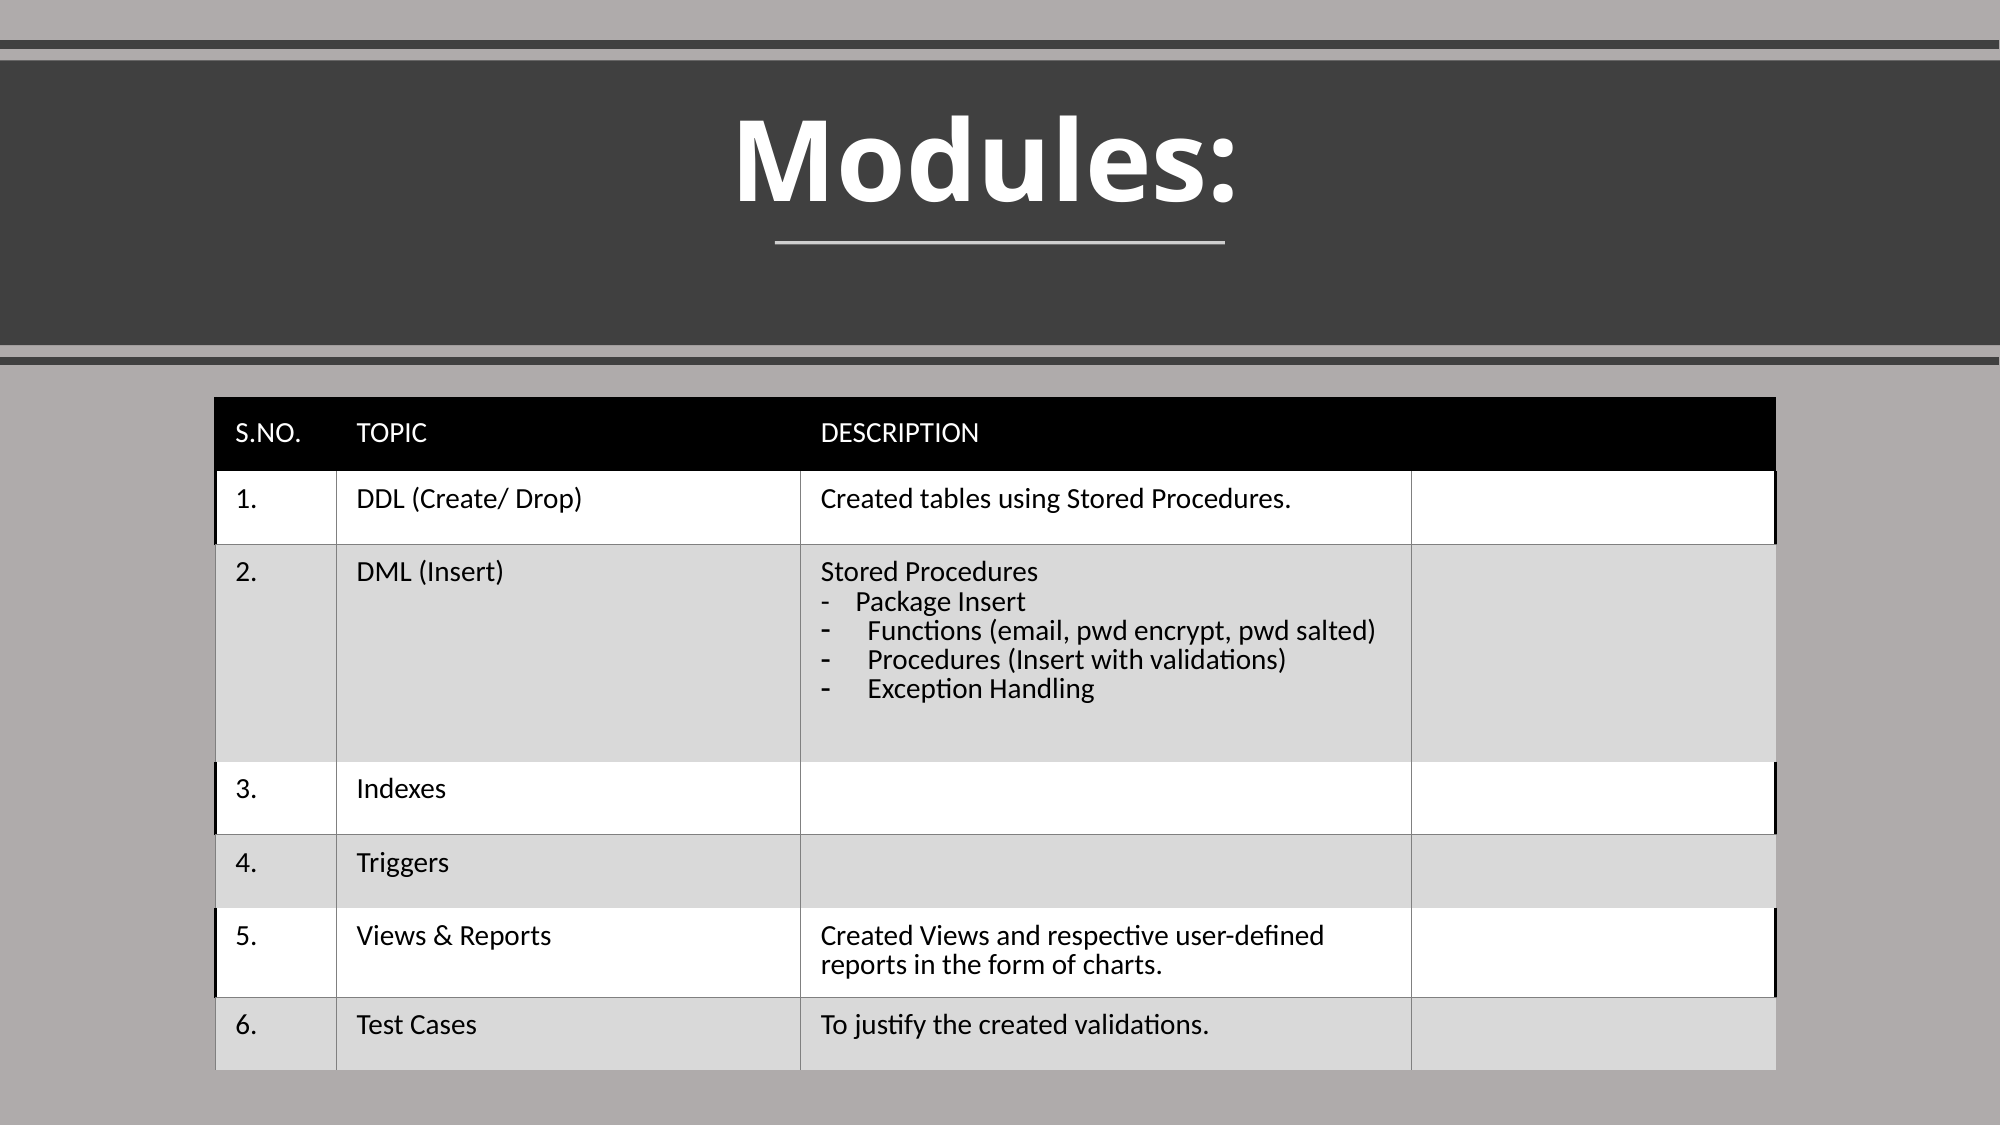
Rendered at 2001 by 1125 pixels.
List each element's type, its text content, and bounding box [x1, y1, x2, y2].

table_header DESCRIPTION [801, 400, 1411, 471]
table_cell 4. [216, 835, 336, 908]
table_cell DML (Insert) [337, 545, 800, 762]
table_cell Triggers [337, 835, 800, 908]
table_cell Stored Procedures - Package Insert Functions (email, pwd encrypt, pwd salted) Procedures (Insert with validations) Exception Handling [801, 545, 1411, 762]
table_cell 5. [217, 908, 336, 997]
table_cell Test Cases [337, 998, 800, 1070]
table_cell Indexes [337, 762, 800, 834]
table_cell 1. [217, 471, 336, 544]
table_cell 2. [216, 545, 336, 762]
table_cell 3. [217, 762, 336, 834]
table_cell [801, 835, 1411, 908]
table_cell [1412, 908, 1774, 997]
title Modules: [86, 80, 1914, 233]
table_cell Created tables using Stored Procedures. [801, 471, 1411, 544]
table_header [1411, 400, 1776, 471]
table_cell To justify the created validations. [801, 998, 1411, 1070]
table_cell [801, 762, 1411, 834]
table_cell [1412, 835, 1776, 908]
table_cell [1412, 762, 1774, 834]
table_header S.NO. [217, 400, 337, 471]
table_cell DDL (Create/ Drop) [337, 471, 800, 544]
table_cell Created Views and respective user-defined reports in the form of charts. [801, 908, 1411, 997]
table_cell [1412, 471, 1774, 544]
table_cell Views & Reports [337, 908, 800, 997]
text_box [0, 59, 2000, 346]
table_cell [1412, 545, 1776, 762]
table_header TOPIC [337, 400, 801, 471]
table_cell 6. [216, 998, 336, 1070]
table_cell [1412, 998, 1776, 1070]
